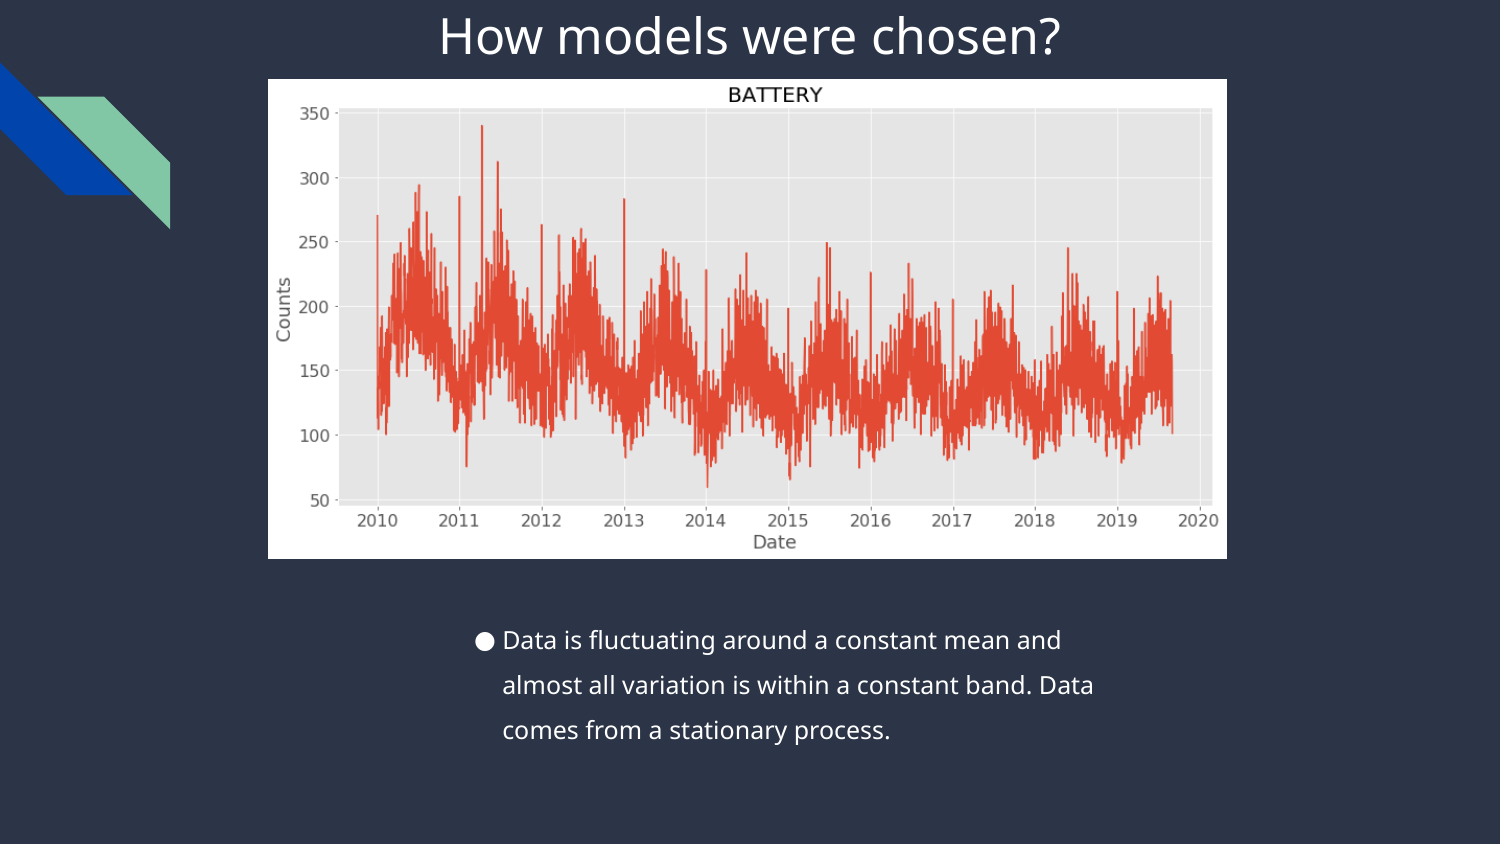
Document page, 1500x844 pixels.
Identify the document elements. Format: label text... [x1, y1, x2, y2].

picture [268, 78, 1228, 559]
list Data is fluctuating around a constant mean and almost all variation is within a constant band. Data comes from a stationary process. [433, 594, 1126, 844]
title How models were chosen? [138, 0, 1362, 90]
